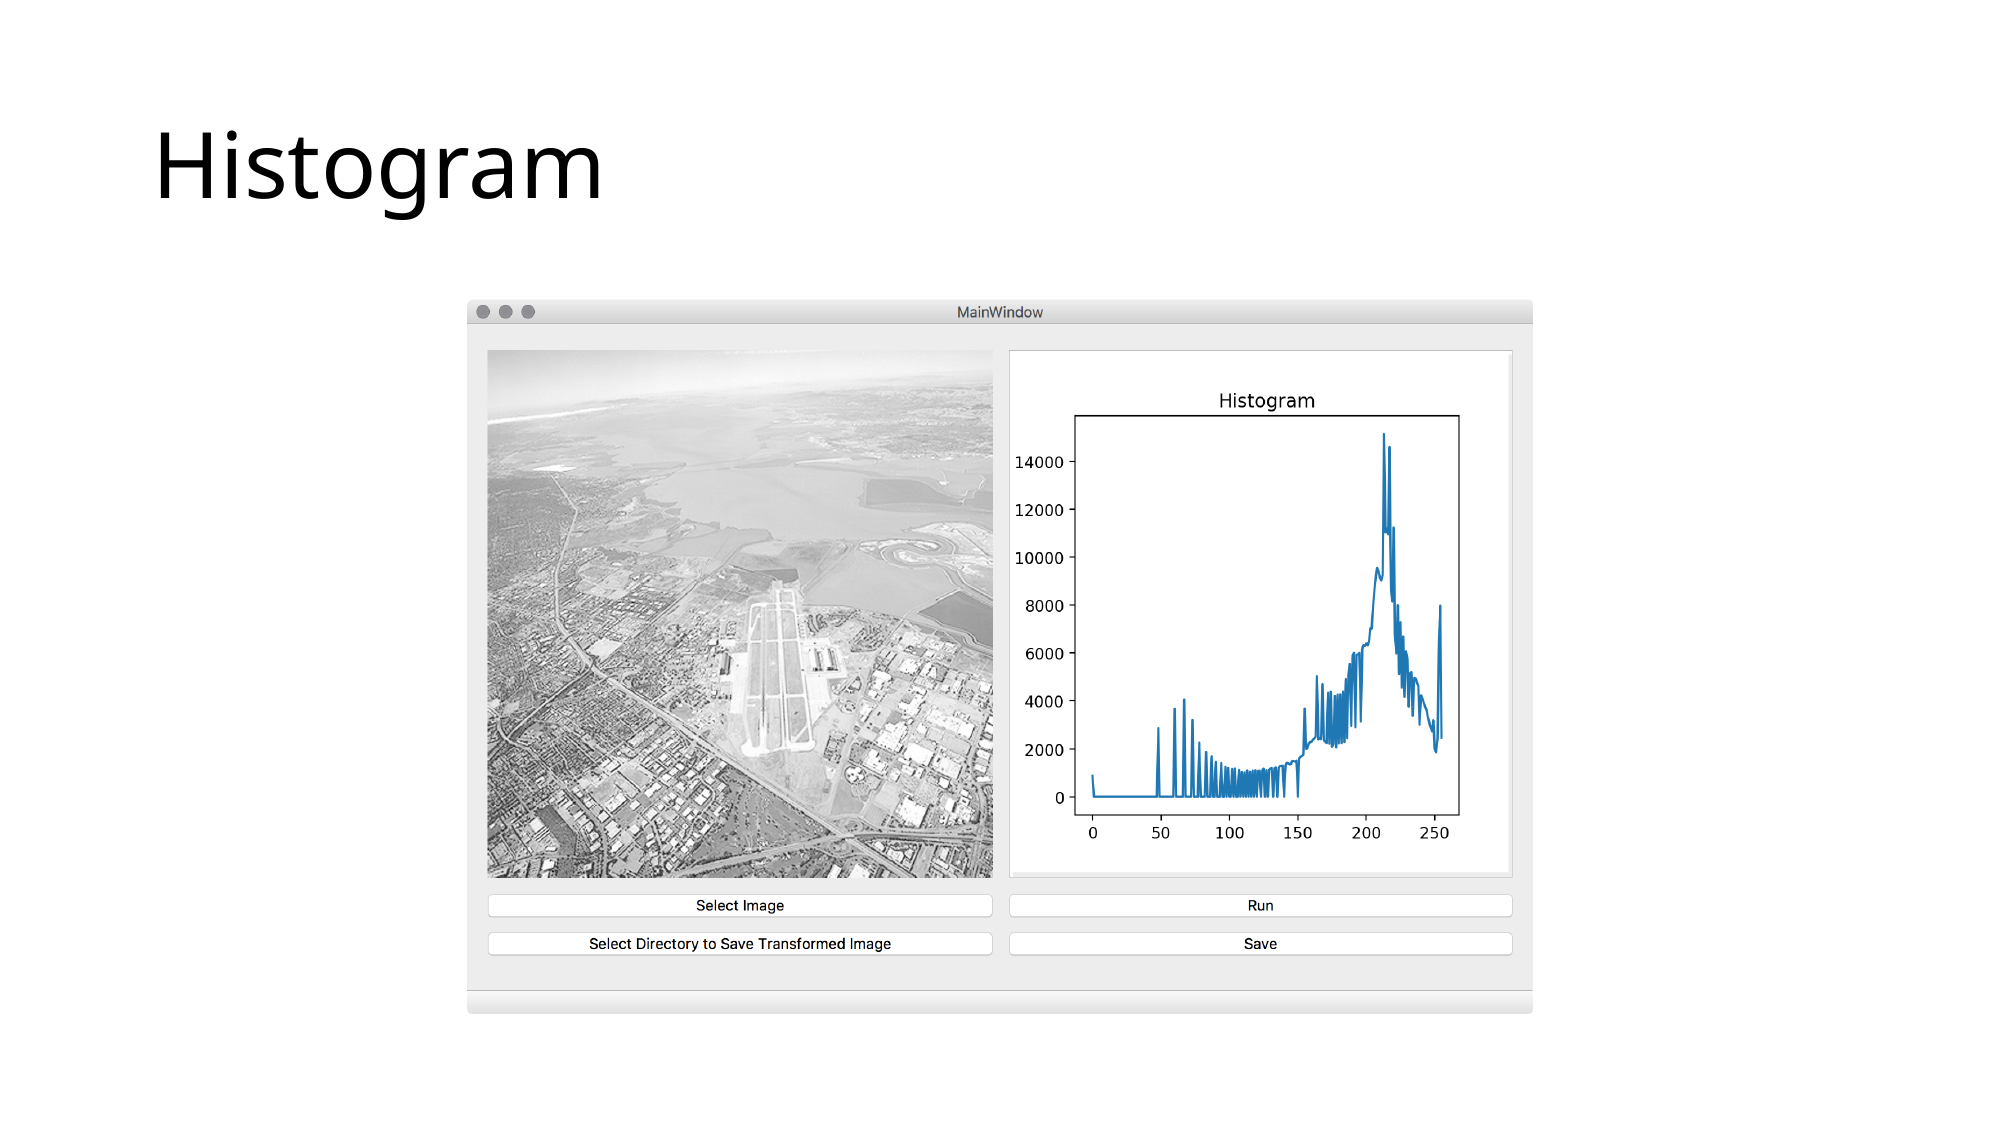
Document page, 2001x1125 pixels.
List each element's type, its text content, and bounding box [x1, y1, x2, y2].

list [467, 299, 1533, 1014]
title Histogram [137, 59, 1863, 278]
